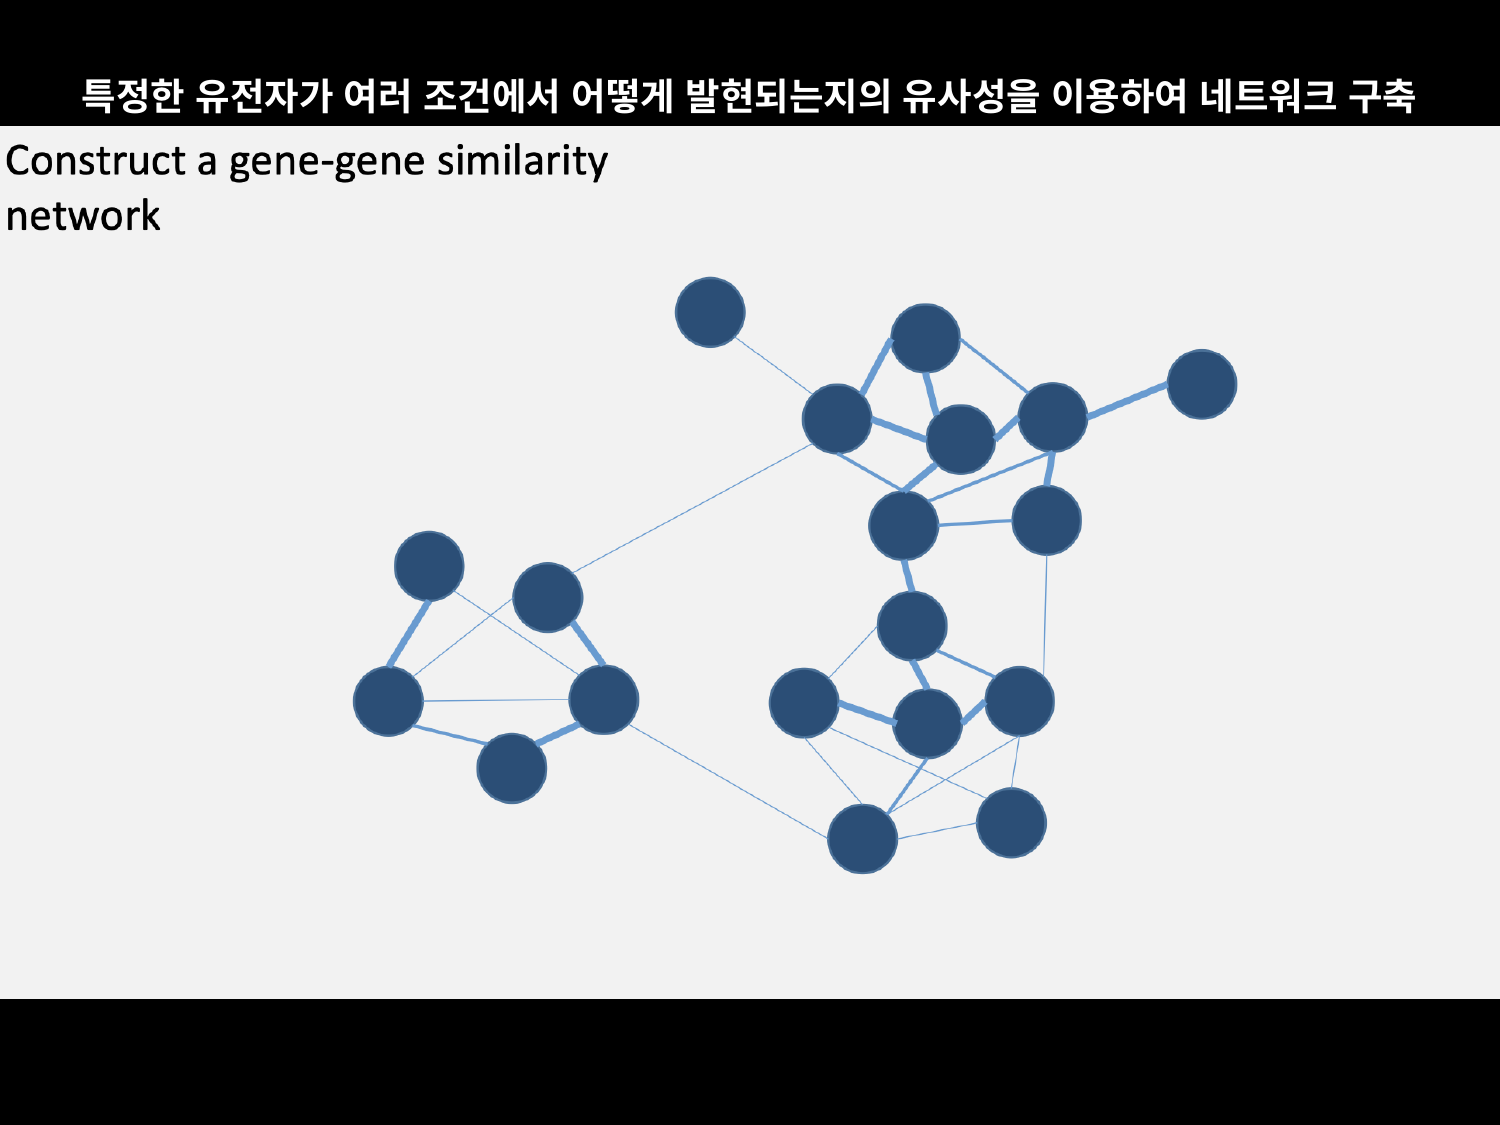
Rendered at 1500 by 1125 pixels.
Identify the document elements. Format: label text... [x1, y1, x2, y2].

text_box 특정한 유전자가 여러 조건에서 어떻게 발현되는지의 유사성을 이용하여 네트워크 구축 [66, 65, 1434, 126]
picture [0, 126, 1500, 999]
